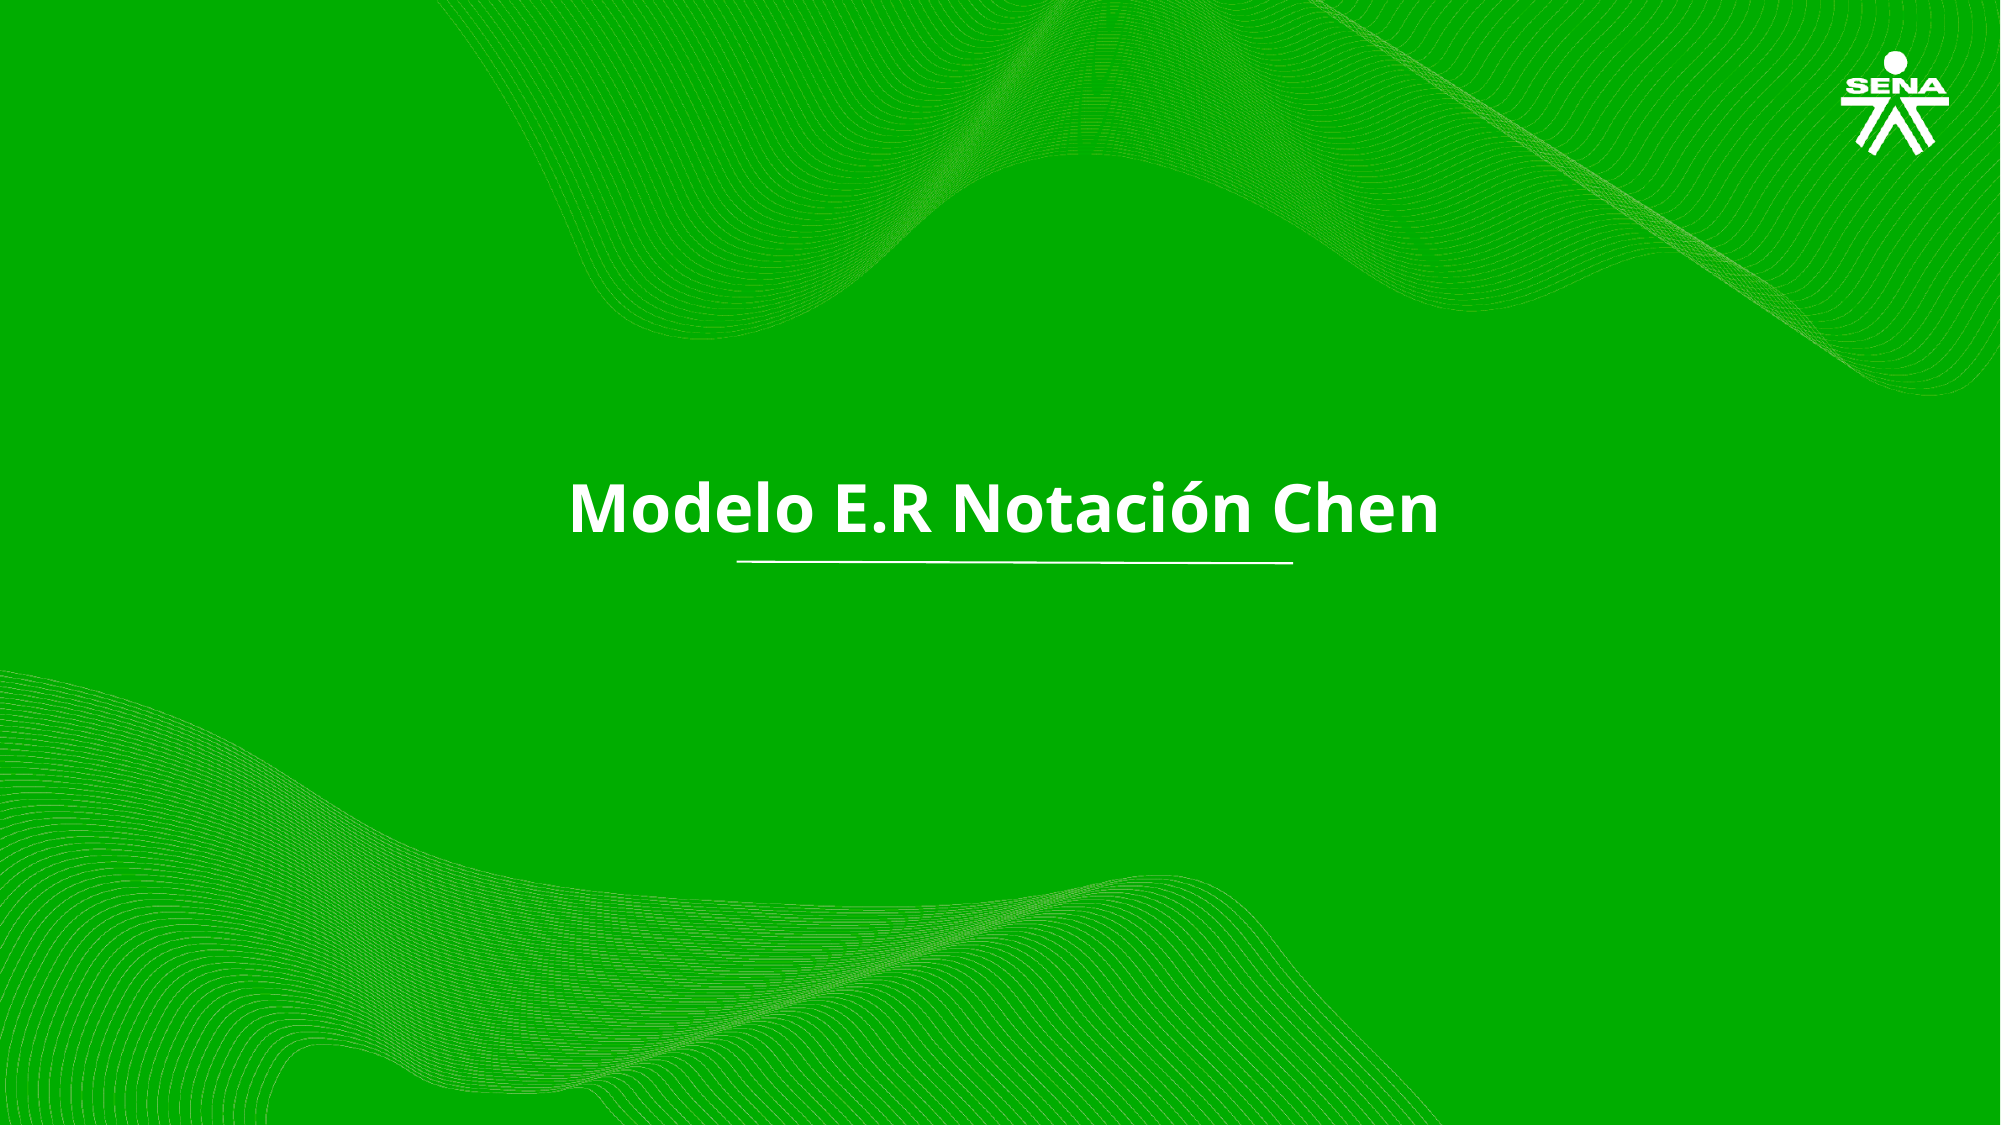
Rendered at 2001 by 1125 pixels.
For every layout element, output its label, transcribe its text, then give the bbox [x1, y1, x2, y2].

picture [0, 0, 2001, 1125]
text_box Modelo E.R Notación Chen [259, 457, 1563, 633]
